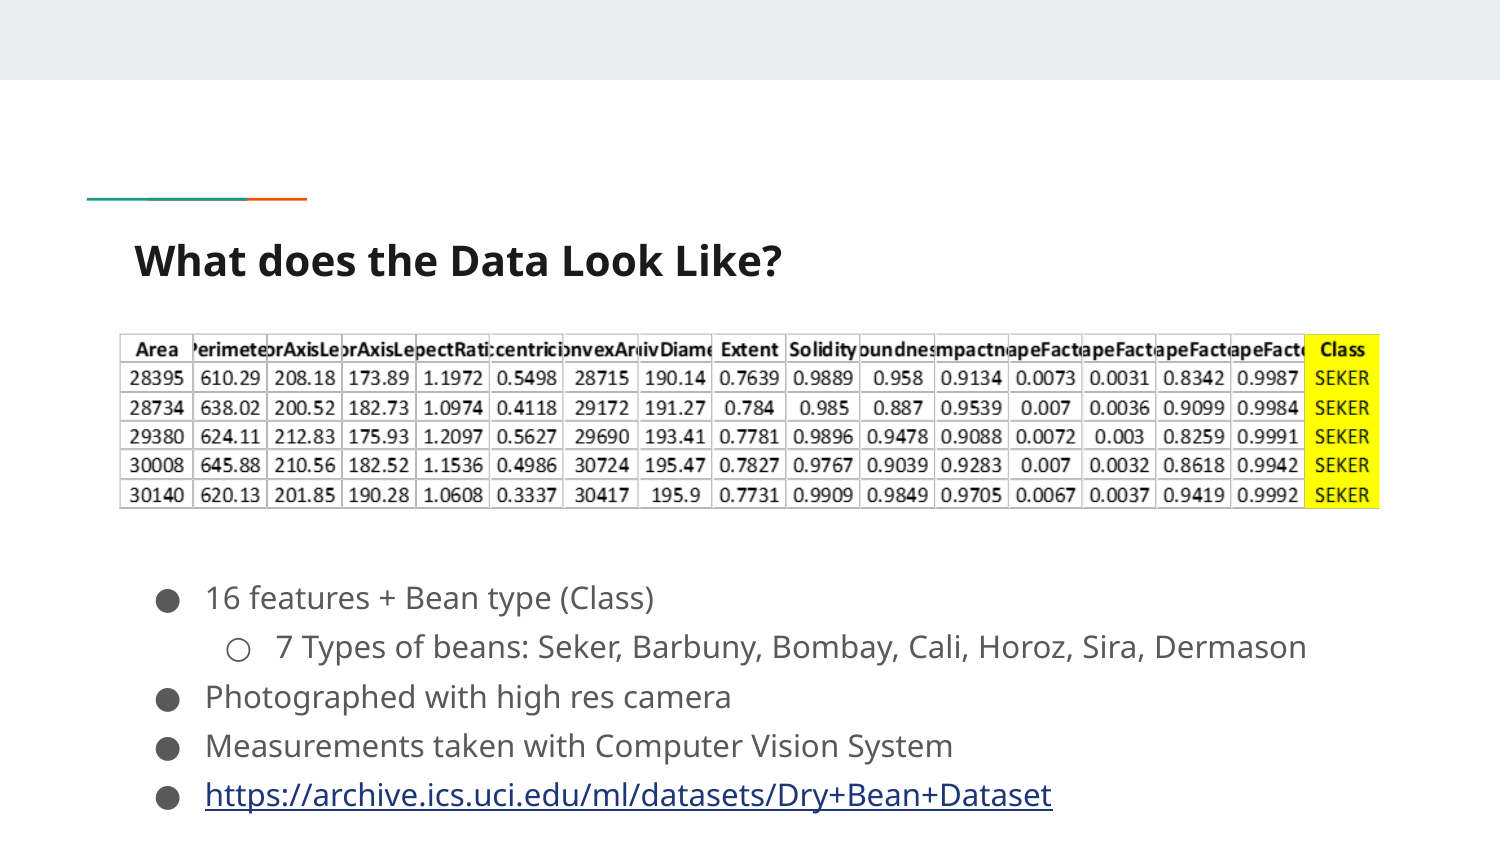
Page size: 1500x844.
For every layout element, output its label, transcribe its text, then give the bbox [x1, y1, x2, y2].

title What does the Data Look Like? [119, 216, 1381, 305]
picture [119, 333, 1381, 511]
list 16 features + Bean type (Class) 7 Types of beans: Seker, Barbuny, Bombay, Cali, Horoz, Sira, Dermason Photographed with high res camera Measurements taken with Computer Vision System https://archive.ics.uci.edu/ml/datasets/Dry+Bean+Dataset [119, 555, 1381, 835]
